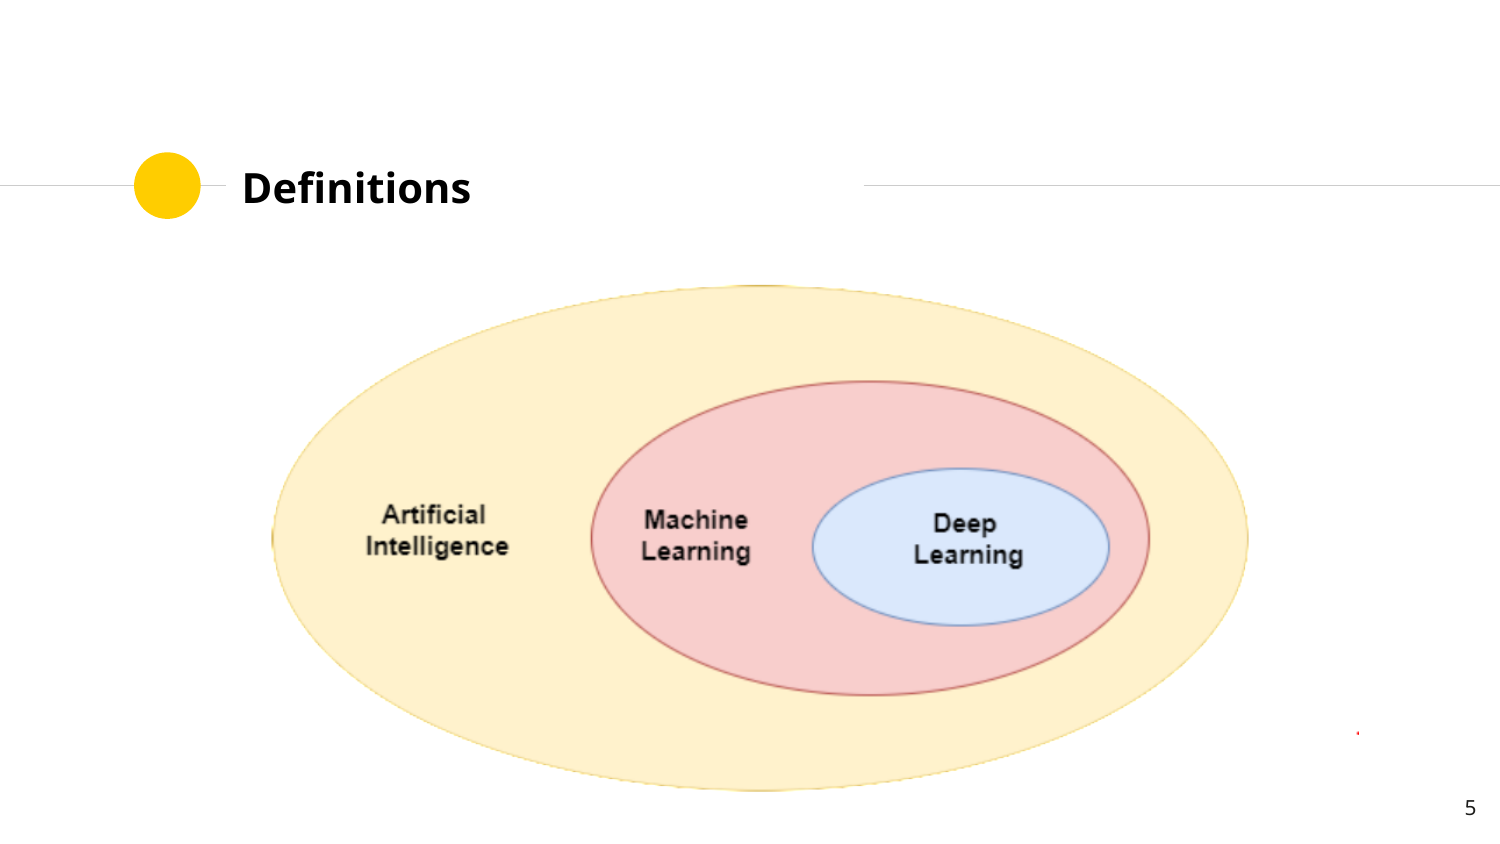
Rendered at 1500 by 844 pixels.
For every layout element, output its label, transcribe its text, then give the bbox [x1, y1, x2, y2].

title Definitions [226, 151, 863, 223]
picture [232, 242, 1359, 814]
slide_number ‹#› [1401, 779, 1492, 844]
